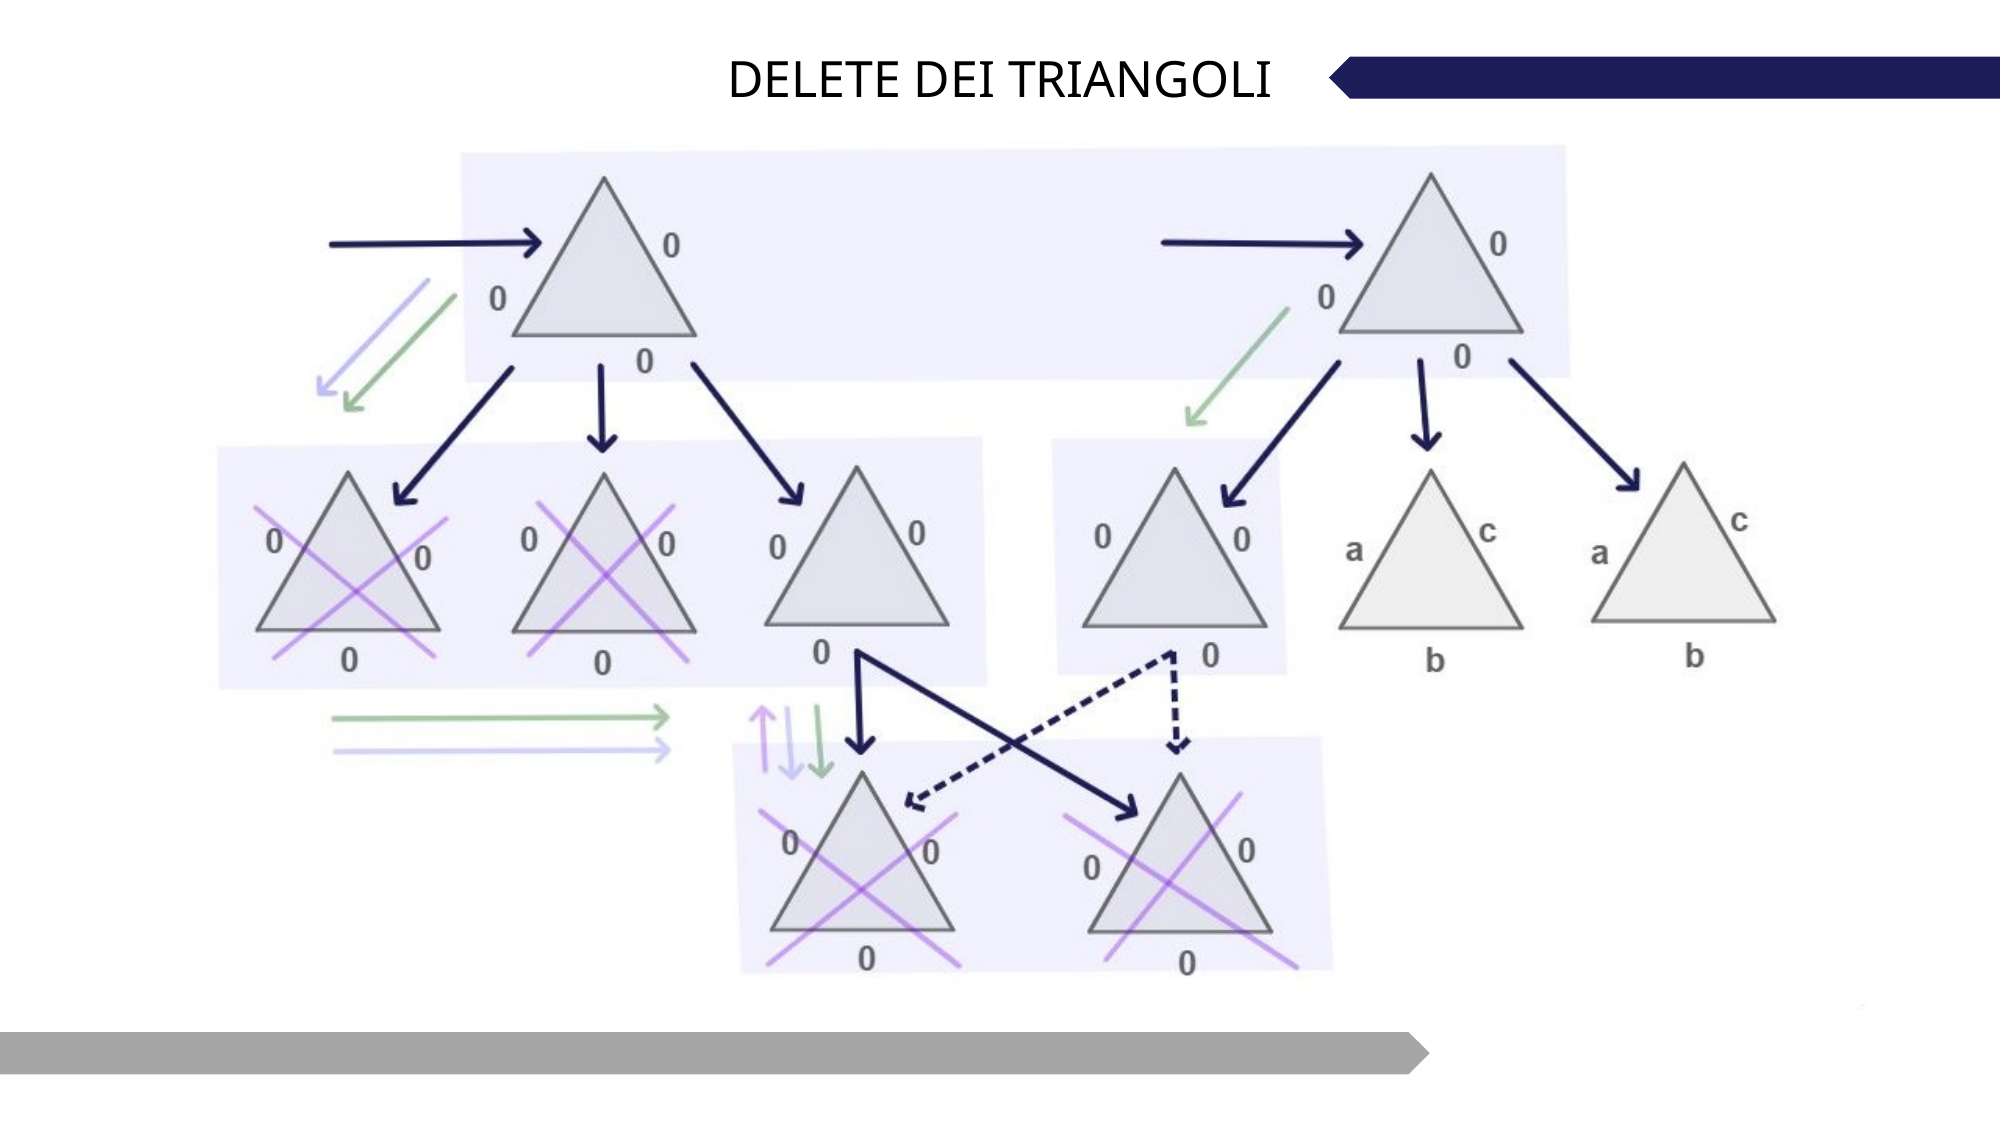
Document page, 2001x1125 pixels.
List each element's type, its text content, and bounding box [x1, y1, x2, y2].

text_box [1338, 55, 2000, 100]
text_box DELETE DEI TRIANGOLI [661, 39, 1338, 115]
picture [134, 128, 1866, 1010]
text_box [0, 1031, 1432, 1076]
